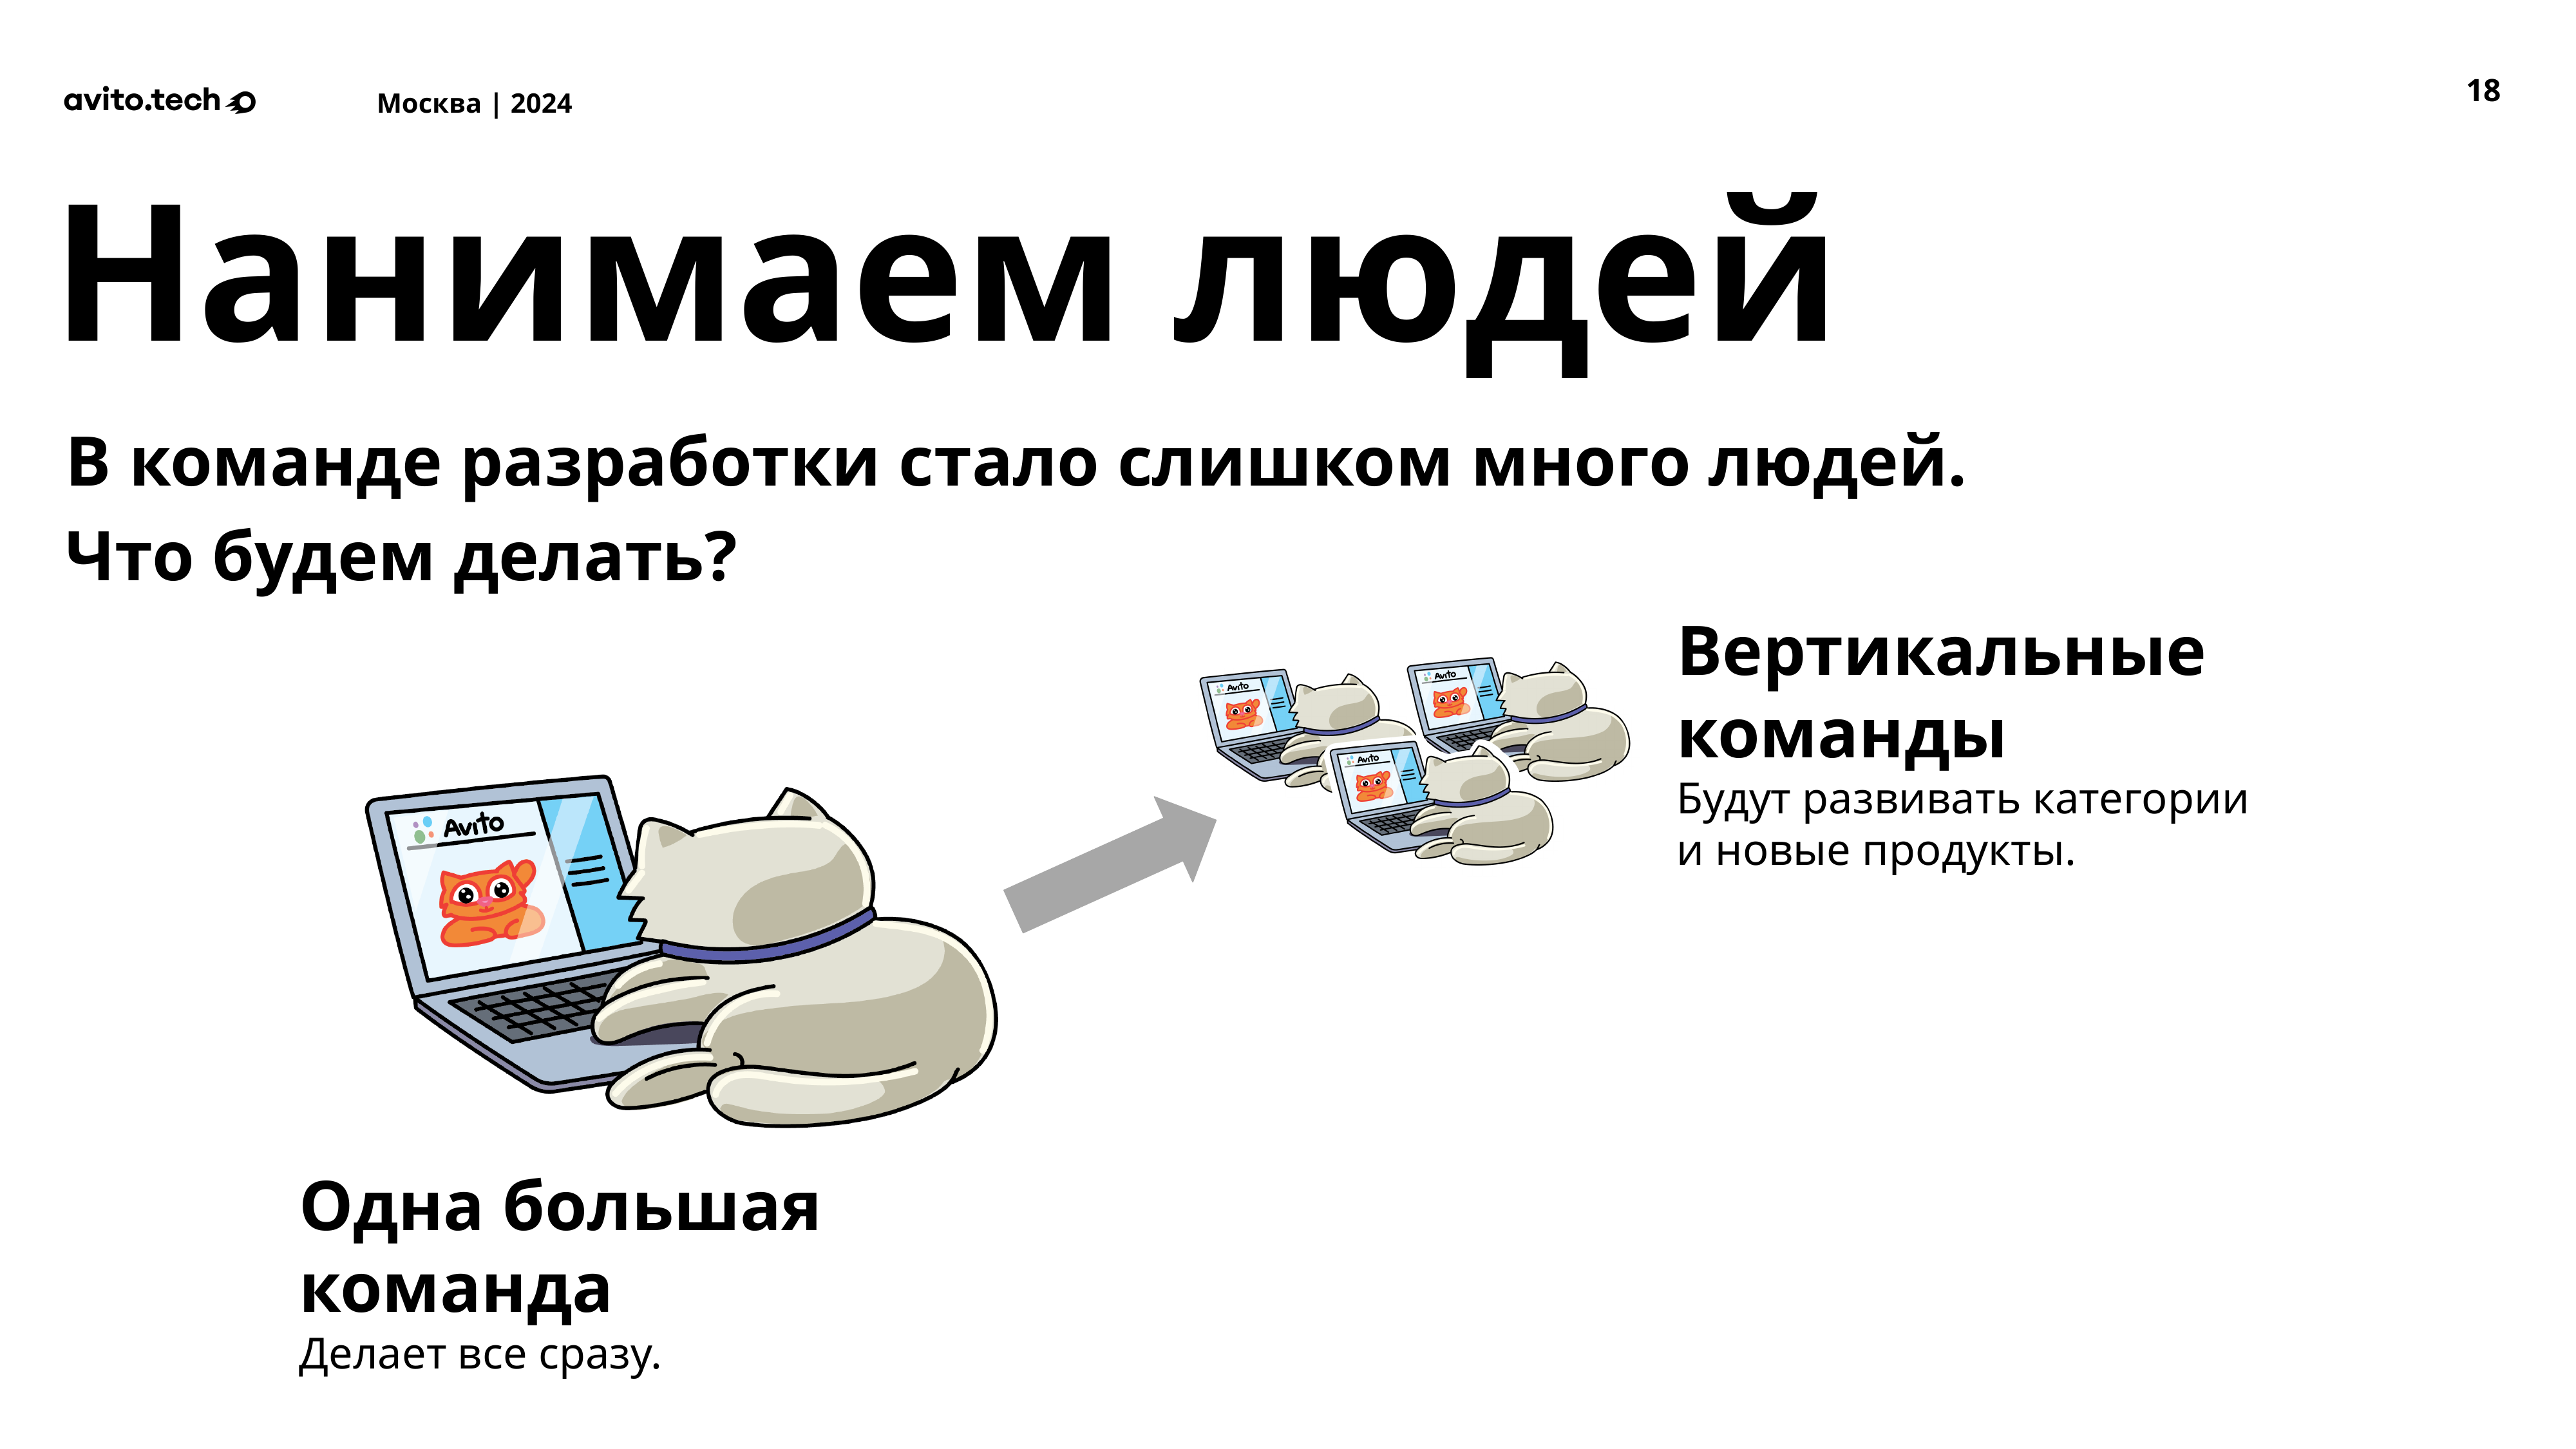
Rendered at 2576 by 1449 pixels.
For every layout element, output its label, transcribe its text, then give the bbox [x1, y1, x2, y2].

picture [1190, 592, 1641, 920]
list Нанимаем людей [47, 171, 2345, 414]
picture [337, 592, 1027, 1282]
text_box Одна большая команда Делает все сразу. [289, 1152, 1137, 1387]
slide_number ‹#› [2418, 0, 2507, 118]
text_box [1029, 797, 1204, 931]
picture [61, 84, 258, 118]
text_box Вертикальные команды Будут развивать категории и новые продукты. [1667, 597, 2283, 884]
list В команде разработки стало слишком много людей. Что будем делать? [60, 401, 2561, 613]
